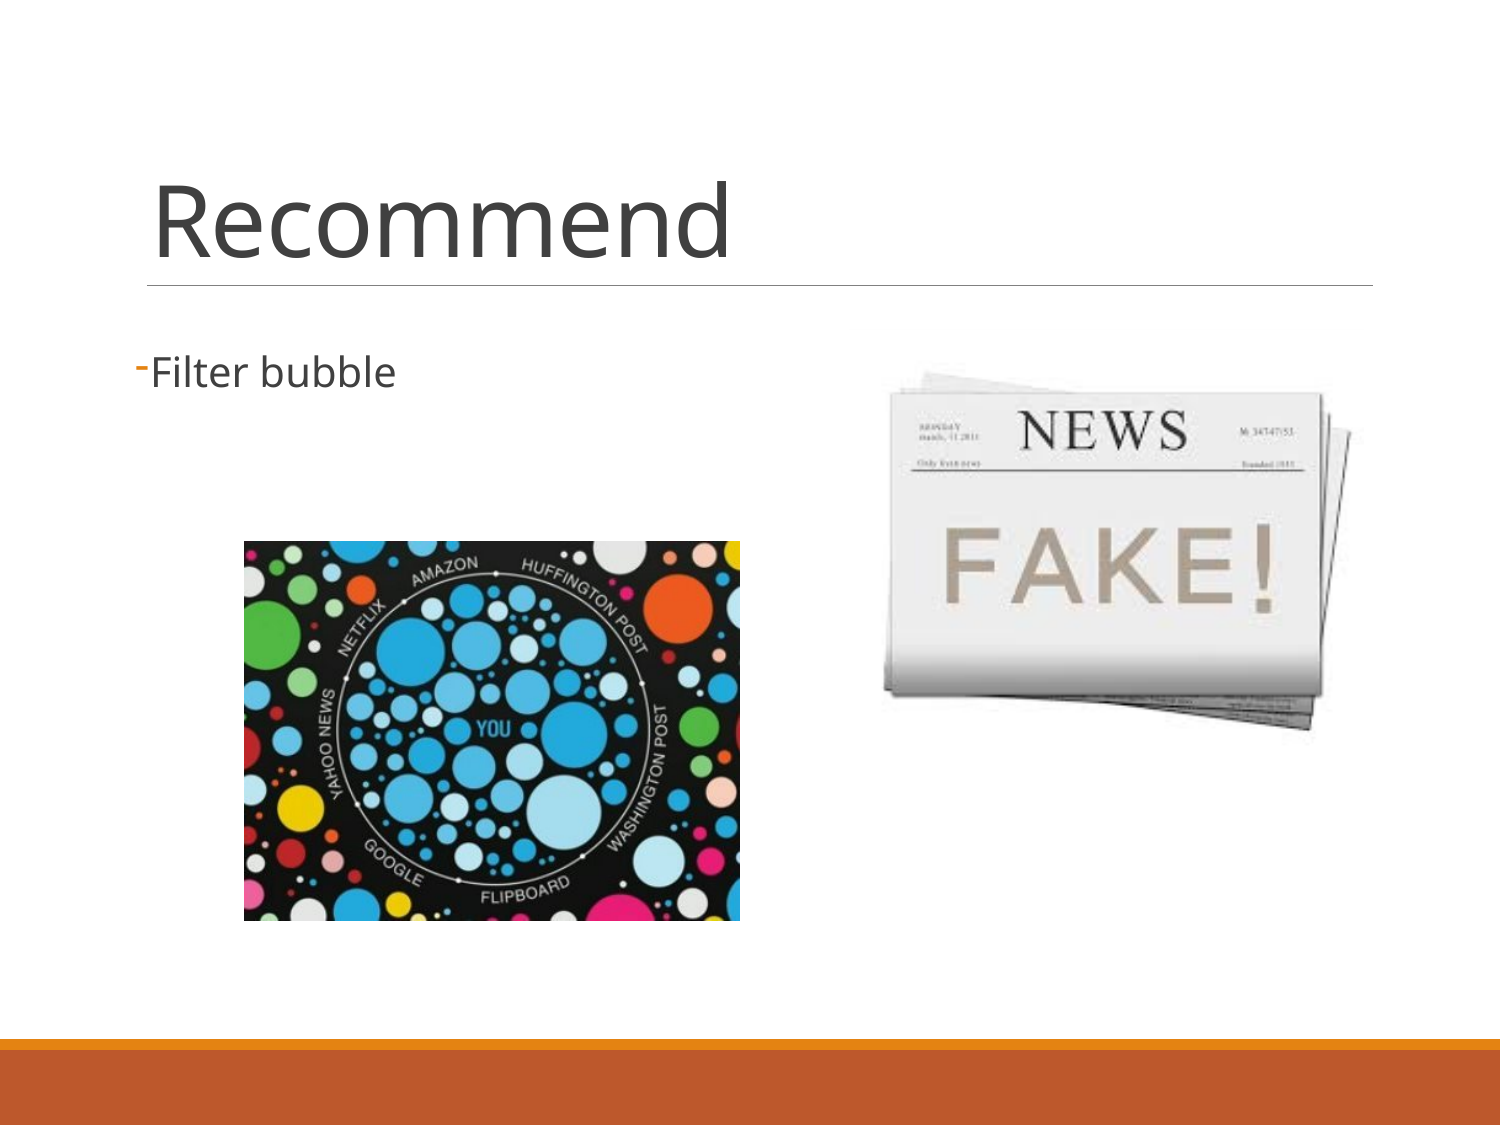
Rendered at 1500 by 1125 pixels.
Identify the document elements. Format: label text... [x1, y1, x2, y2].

picture [848, 328, 1365, 755]
picture [244, 540, 740, 921]
title Recommend [135, 47, 1373, 285]
list Filter bubble [135, 302, 1373, 963]
